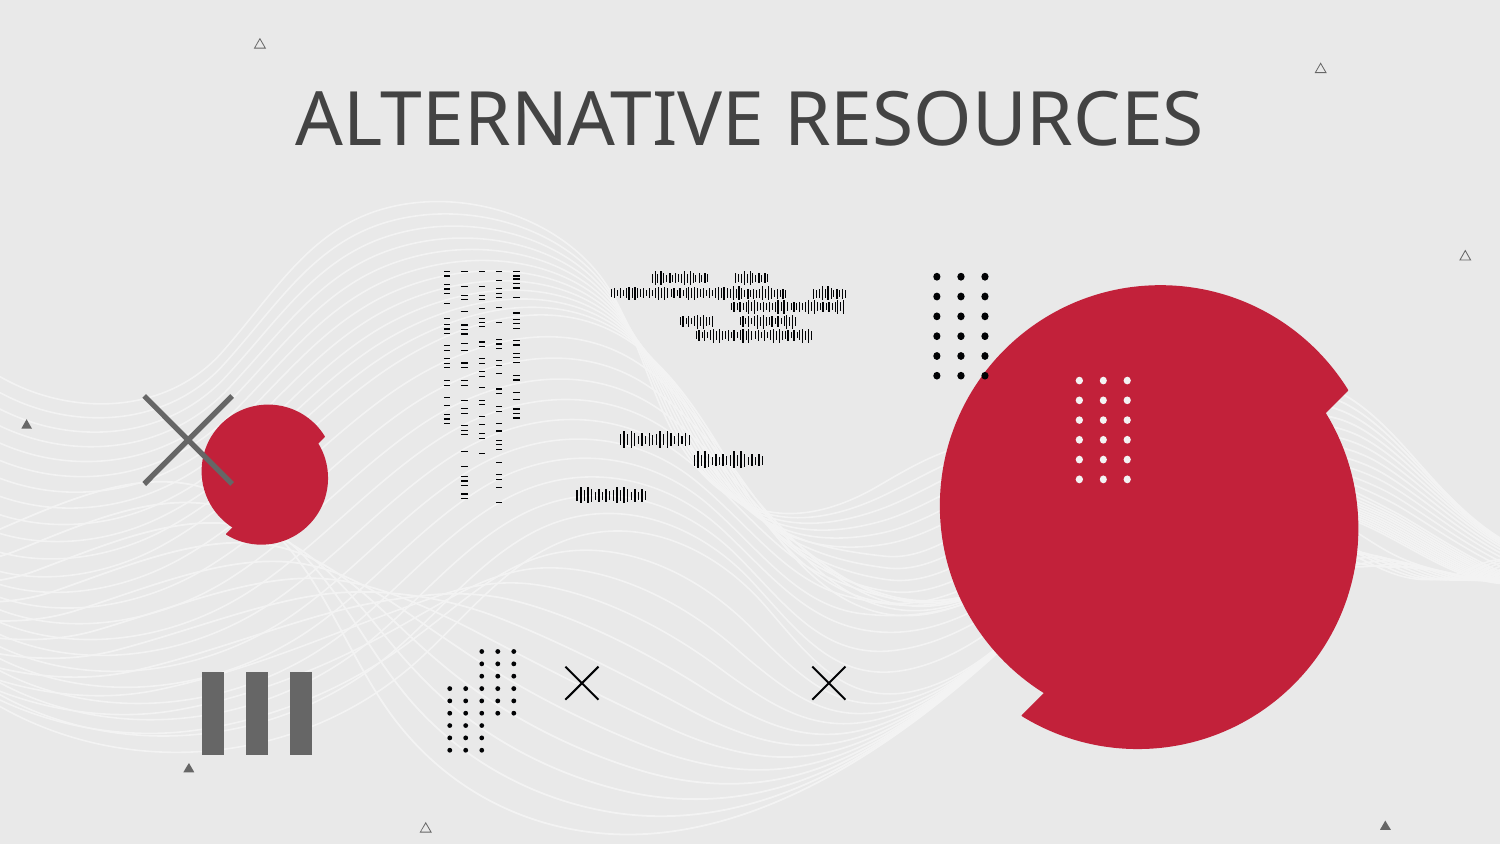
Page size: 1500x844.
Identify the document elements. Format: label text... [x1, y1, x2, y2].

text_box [447, 648, 517, 753]
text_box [443, 270, 521, 504]
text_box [610, 270, 847, 343]
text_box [1075, 376, 1132, 484]
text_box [940, 285, 1358, 749]
title ALTERNATIVE RESOURCES [118, 68, 1382, 163]
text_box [576, 430, 764, 504]
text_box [202, 405, 328, 545]
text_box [811, 665, 847, 701]
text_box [142, 393, 235, 487]
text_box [202, 671, 313, 756]
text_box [933, 272, 989, 380]
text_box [564, 665, 600, 701]
